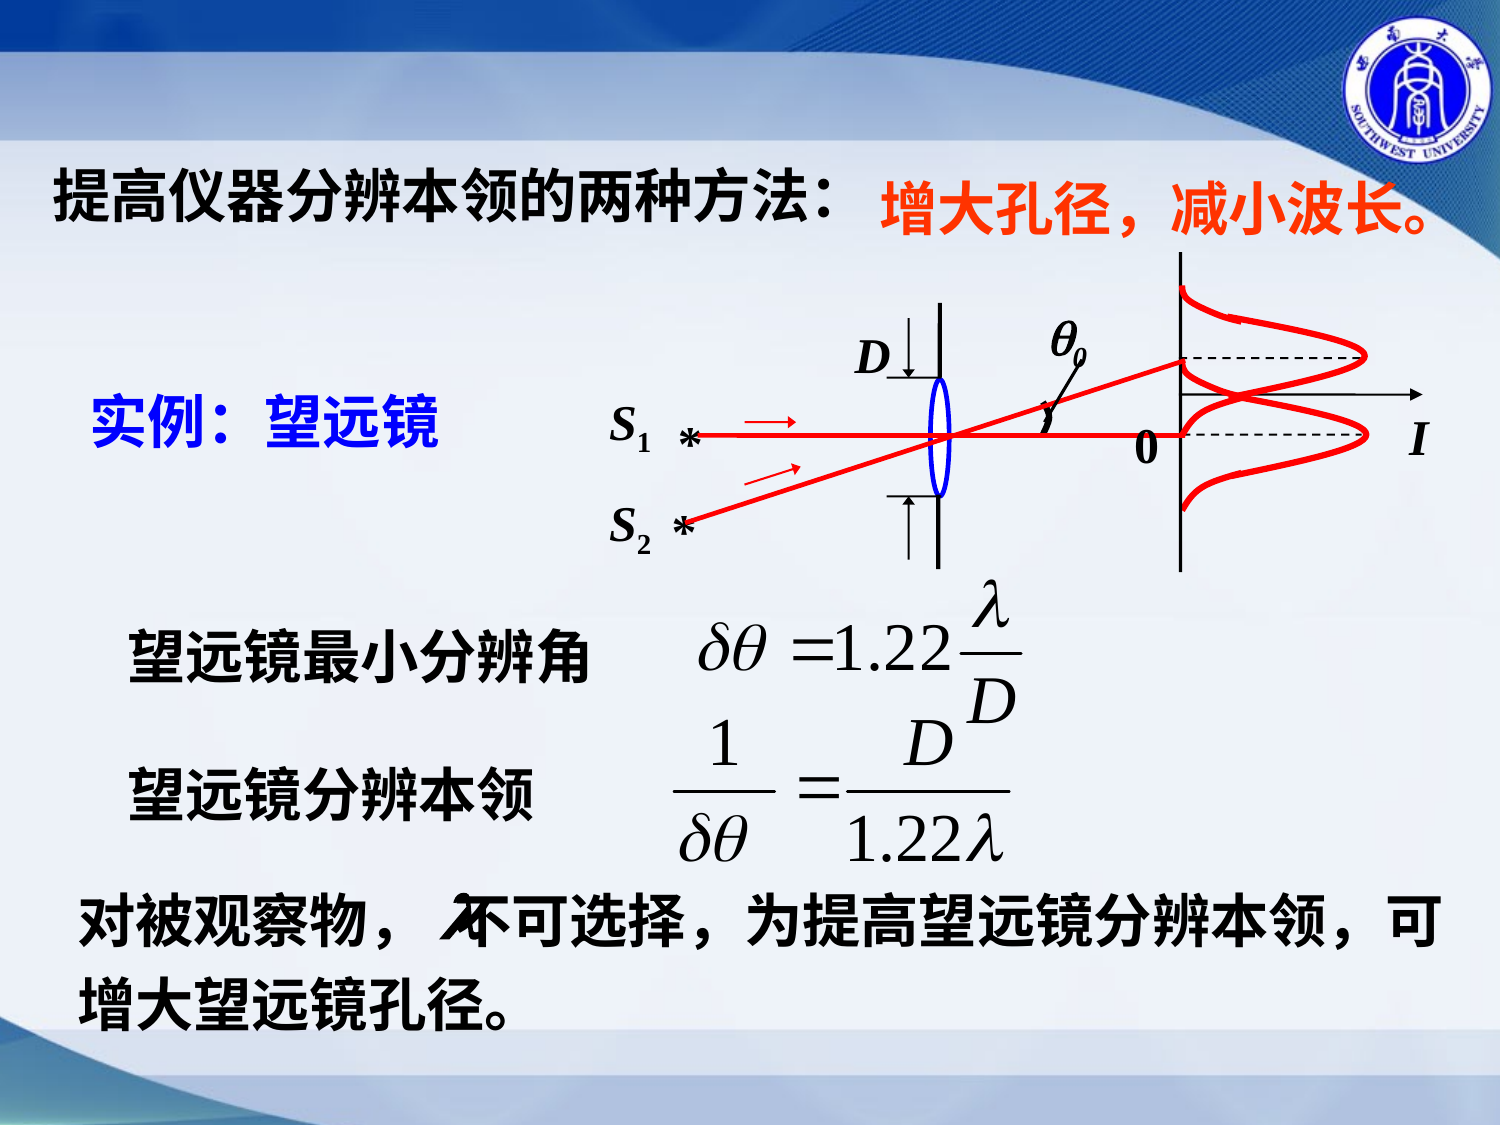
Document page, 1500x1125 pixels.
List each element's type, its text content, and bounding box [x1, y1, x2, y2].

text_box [662, 699, 1021, 900]
text_box 实例：望远镜 [75, 377, 488, 463]
text_box 望远镜最小分辨角 [112, 612, 638, 698]
text_box 增大孔径，减小波长。 [864, 164, 1477, 250]
text_box 提高仪器分辨本领的两种方法： [37, 138, 1231, 237]
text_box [62, 862, 1500, 1046]
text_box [594, 252, 1448, 573]
text_box 望远镜分辨本领 [112, 750, 625, 836]
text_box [687, 562, 1034, 739]
